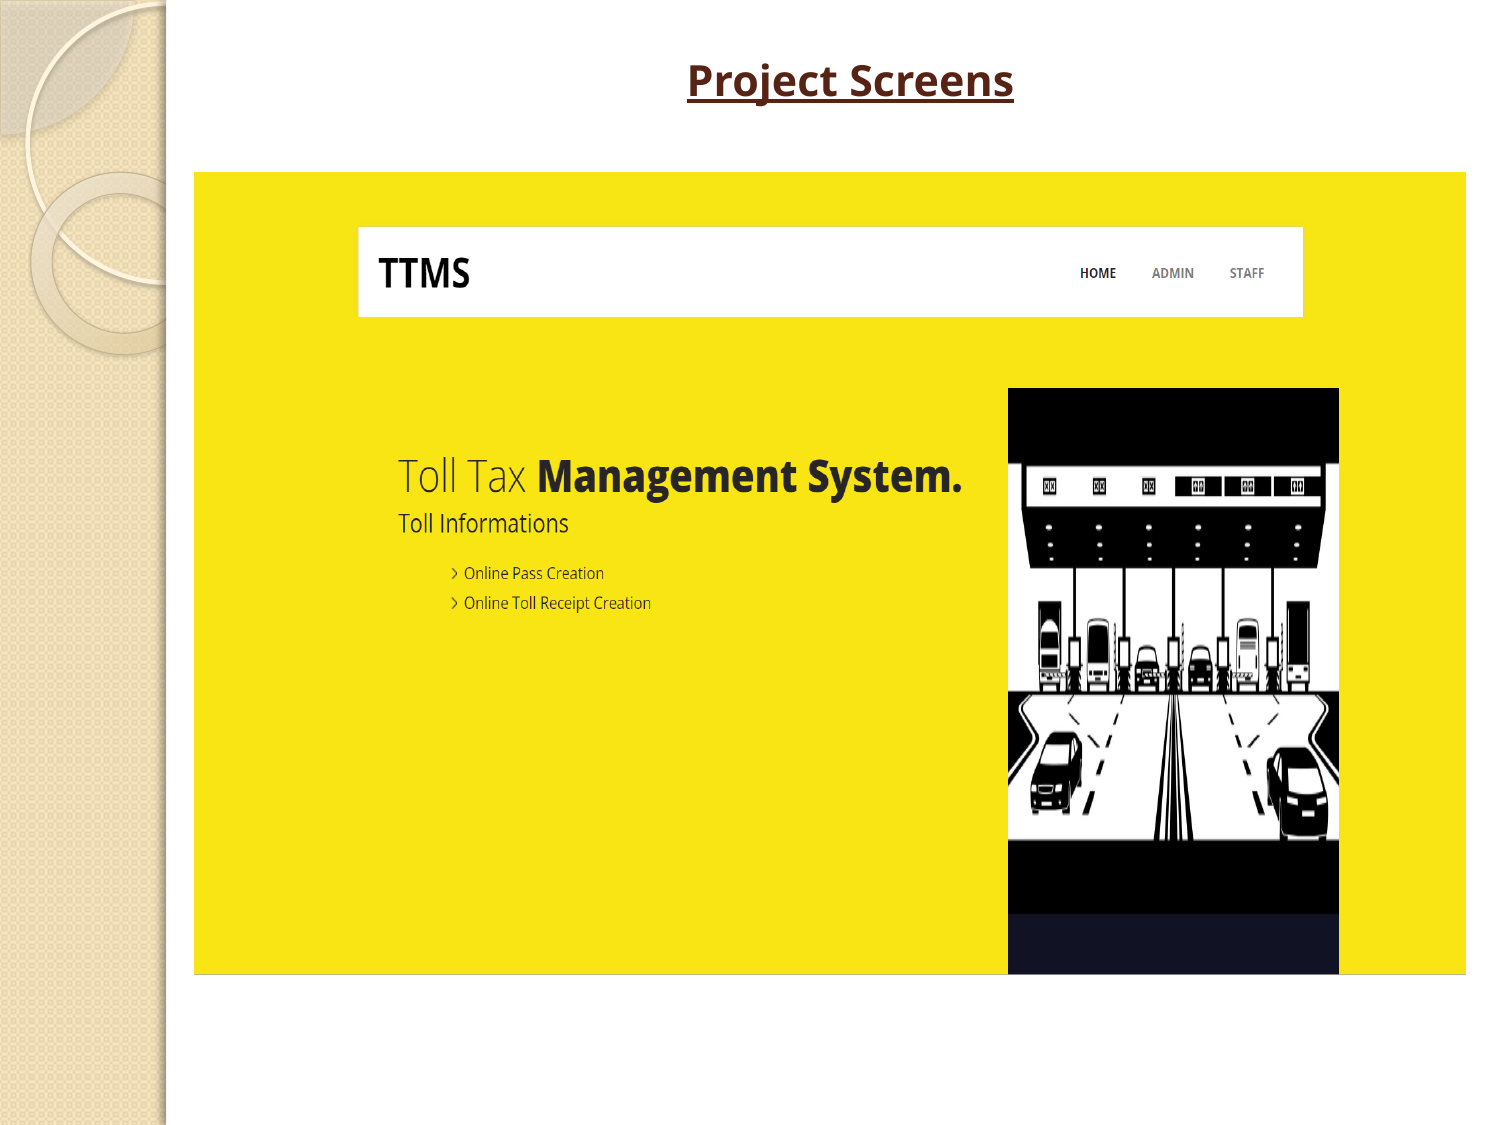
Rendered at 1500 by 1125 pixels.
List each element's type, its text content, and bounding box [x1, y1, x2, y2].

title Project Screens [235, 45, 1466, 164]
picture [194, 172, 1466, 975]
